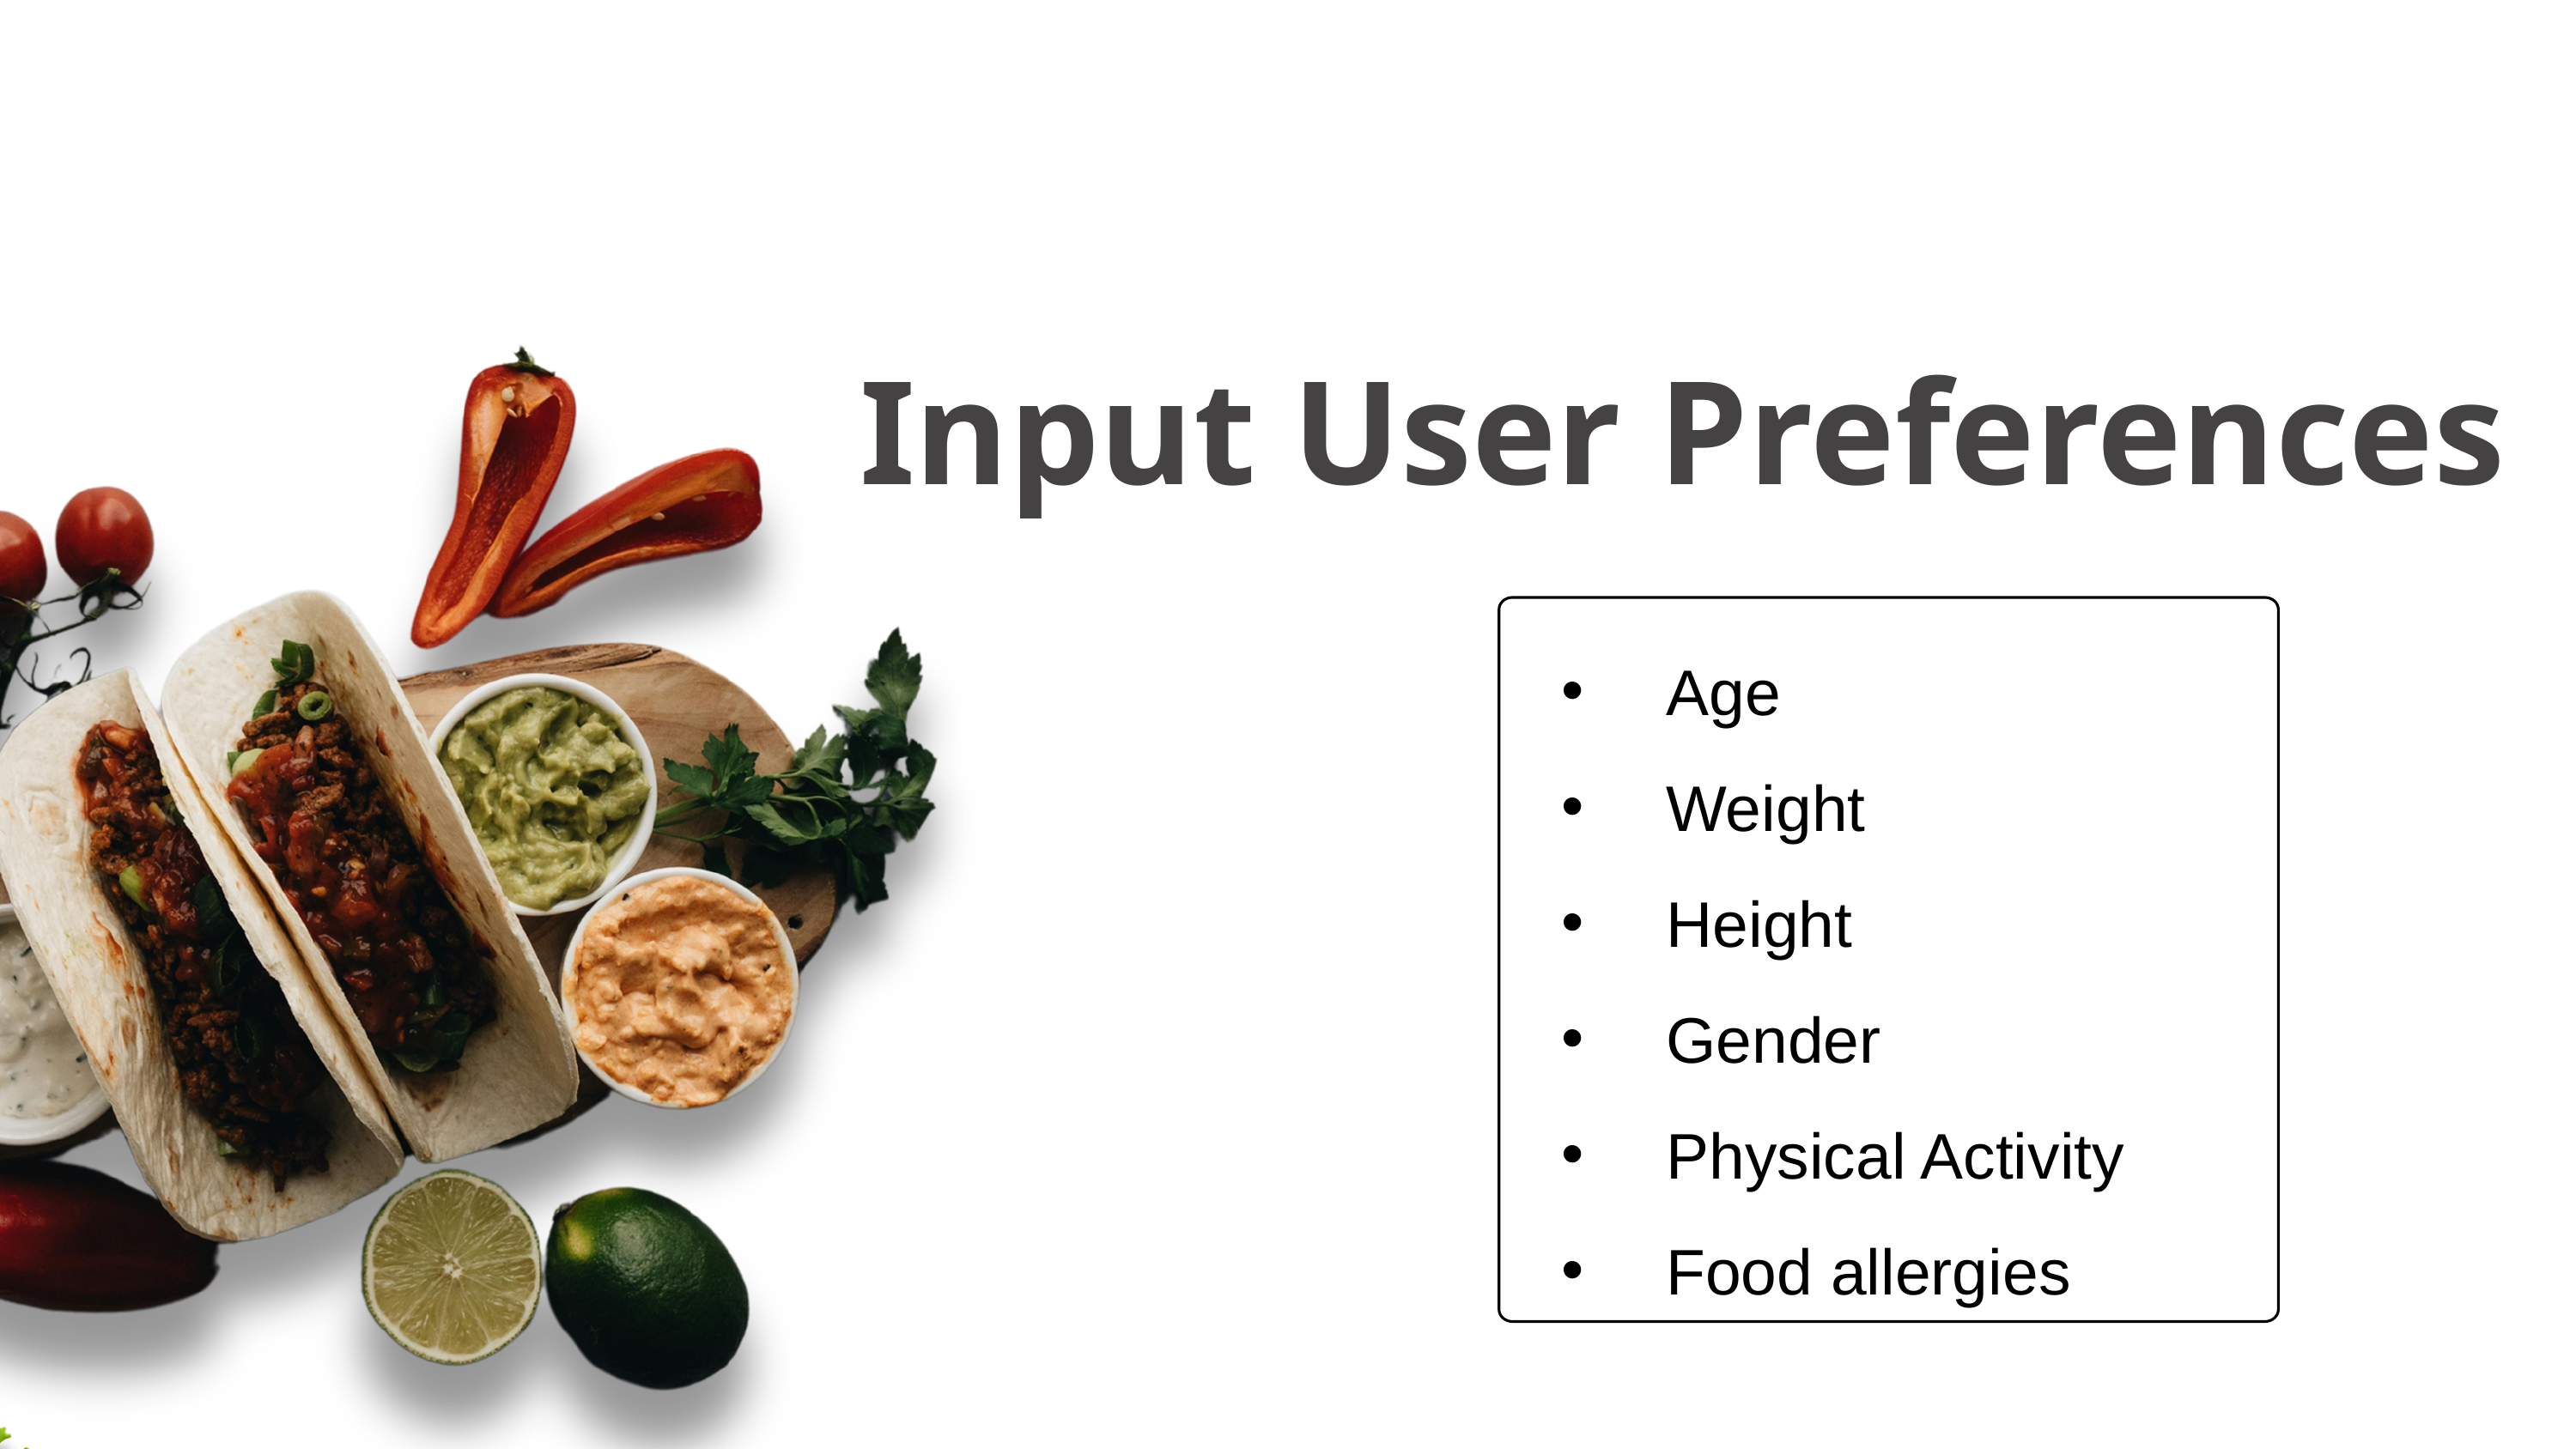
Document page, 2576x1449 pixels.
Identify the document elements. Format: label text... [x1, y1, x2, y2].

text_box Input User Preferences [997, 342, 2576, 514]
picture [0, 301, 993, 1449]
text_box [1498, 585, 2279, 1322]
